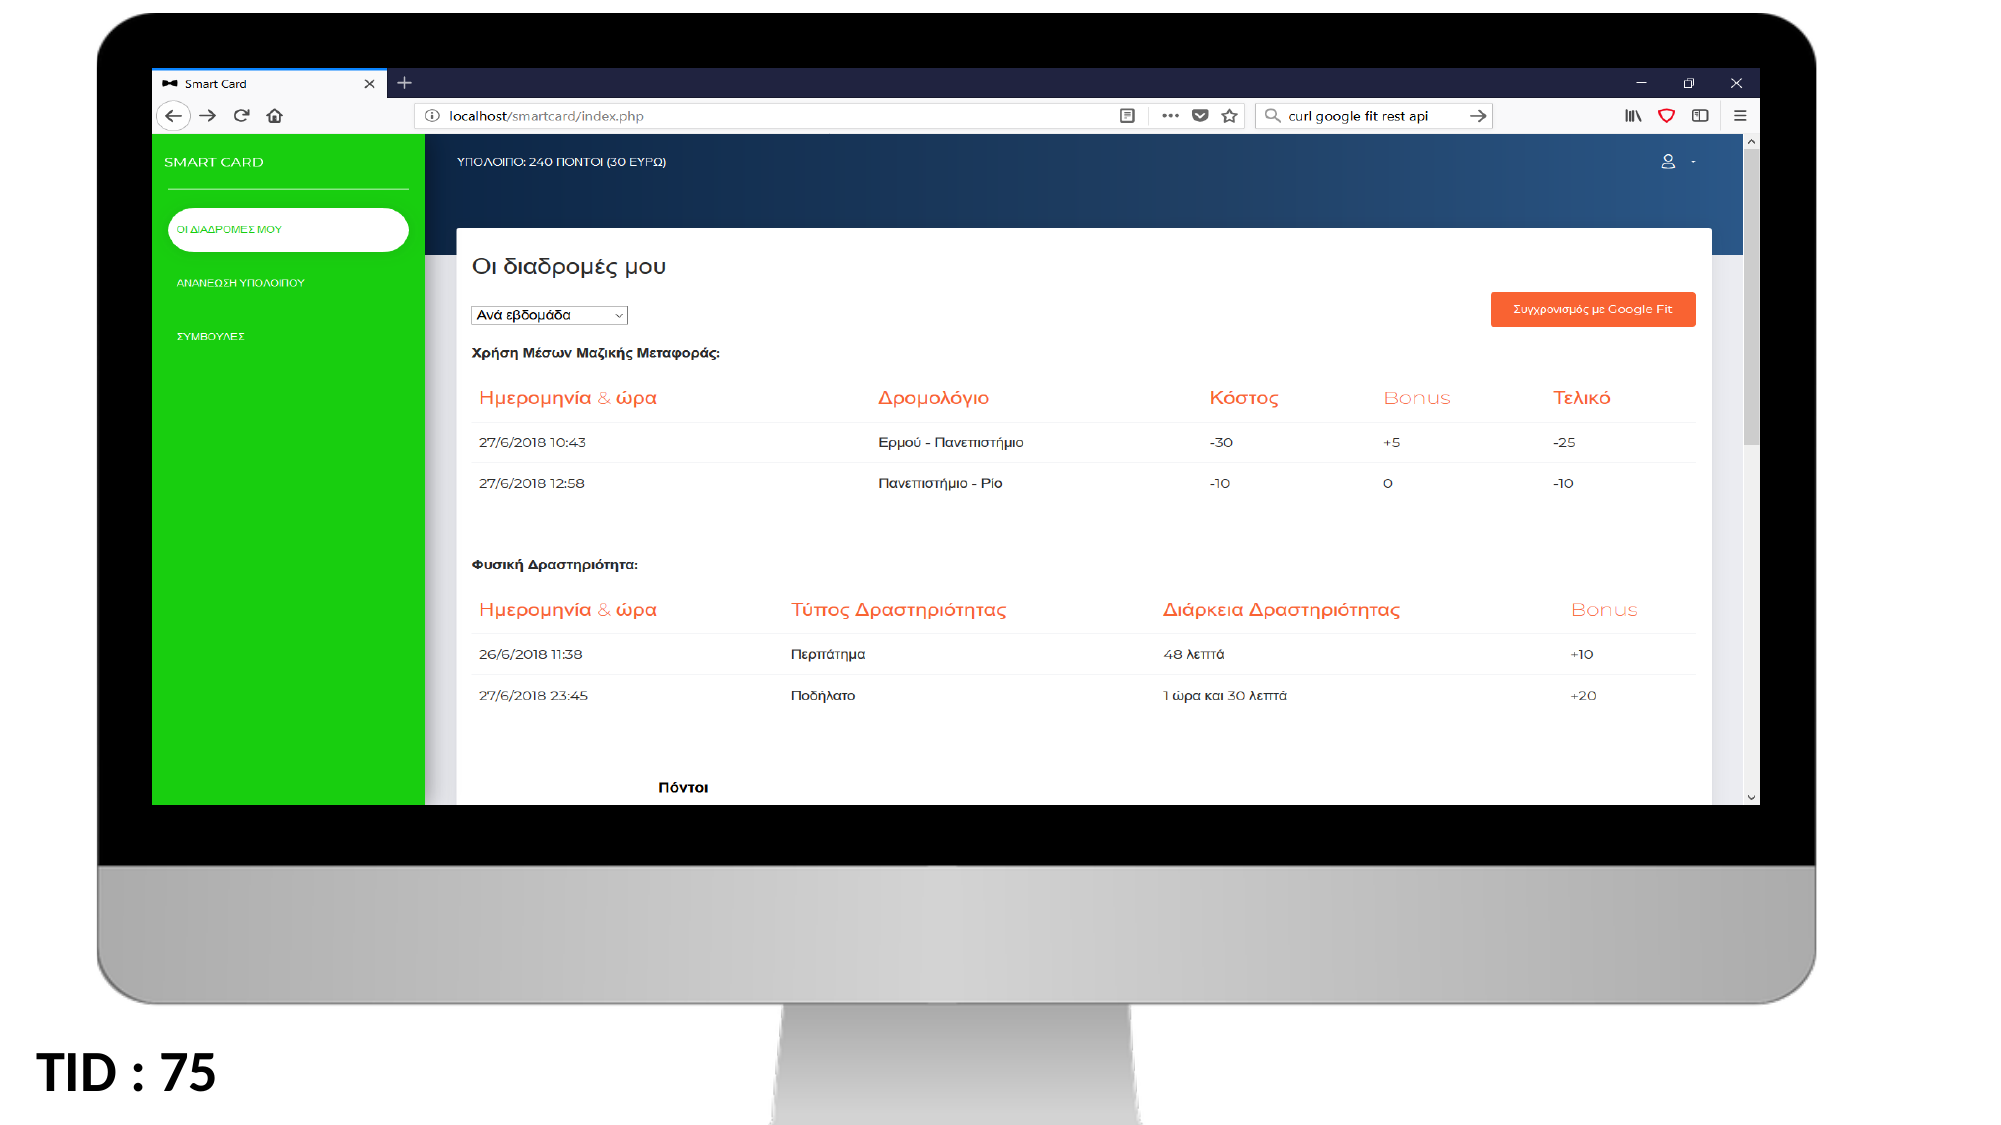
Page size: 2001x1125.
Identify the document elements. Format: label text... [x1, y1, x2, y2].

text_box TID : 75 [21, 1025, 96, 1111]
picture [96, 13, 1817, 1125]
